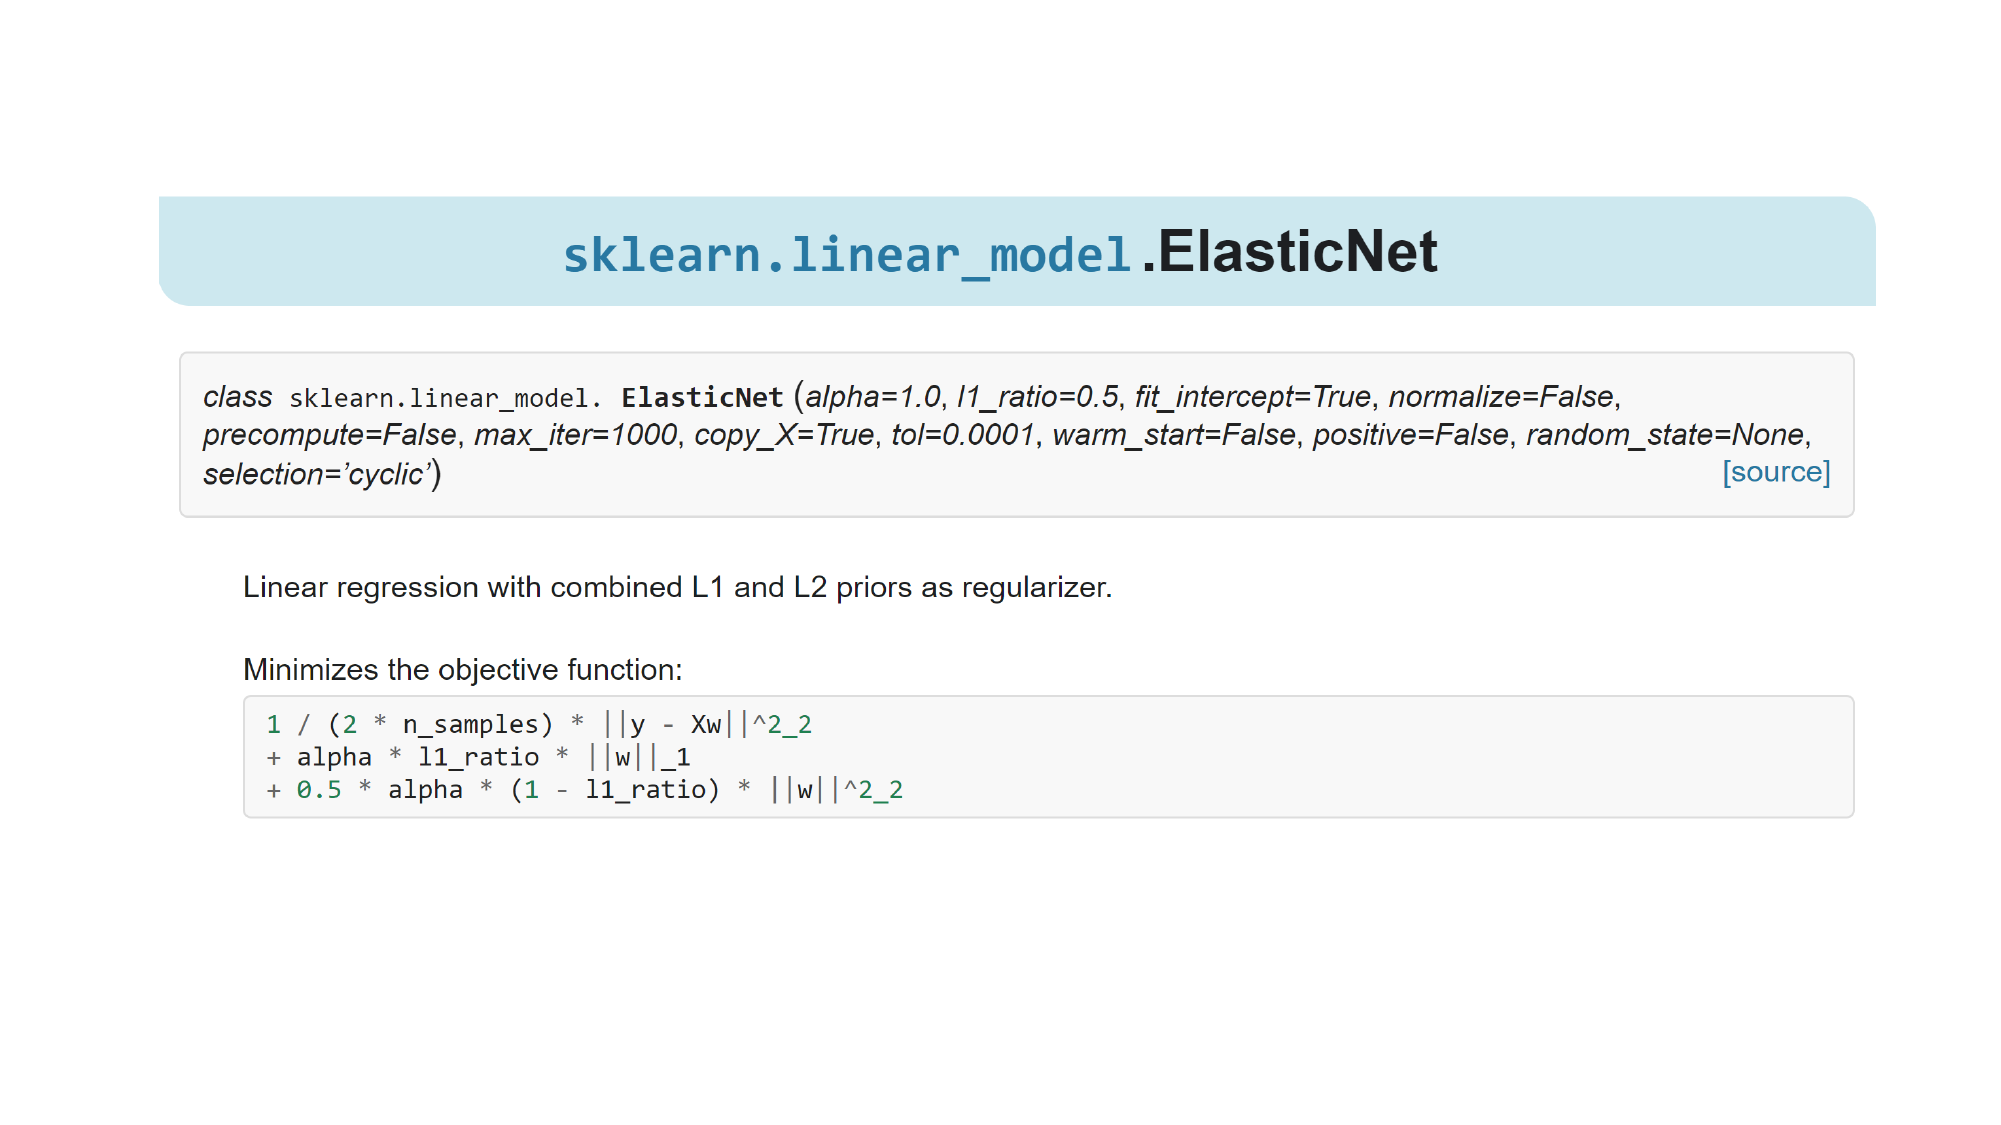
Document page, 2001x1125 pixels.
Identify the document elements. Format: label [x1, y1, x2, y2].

list [159, 192, 1885, 840]
